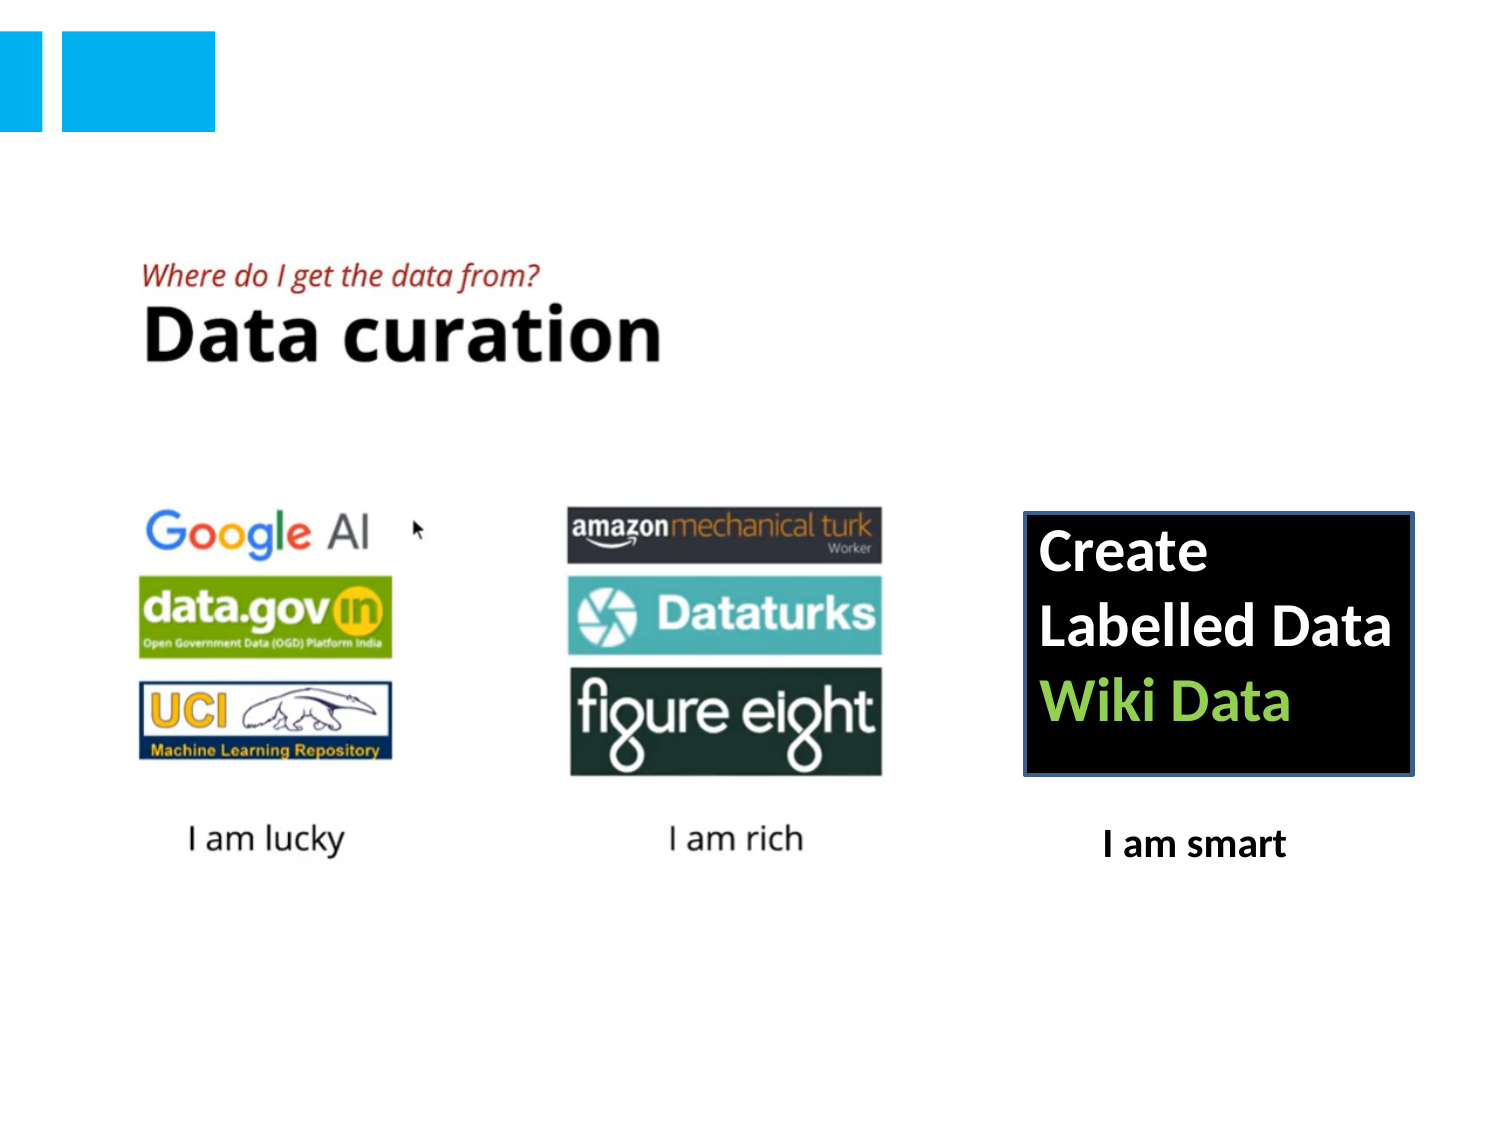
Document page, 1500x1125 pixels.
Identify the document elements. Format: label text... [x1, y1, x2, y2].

picture [62, 257, 943, 894]
text_box Create Labelled Data Wiki Data [1023, 511, 1415, 777]
text_box I am smart [1087, 808, 1395, 919]
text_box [0, 31, 216, 133]
